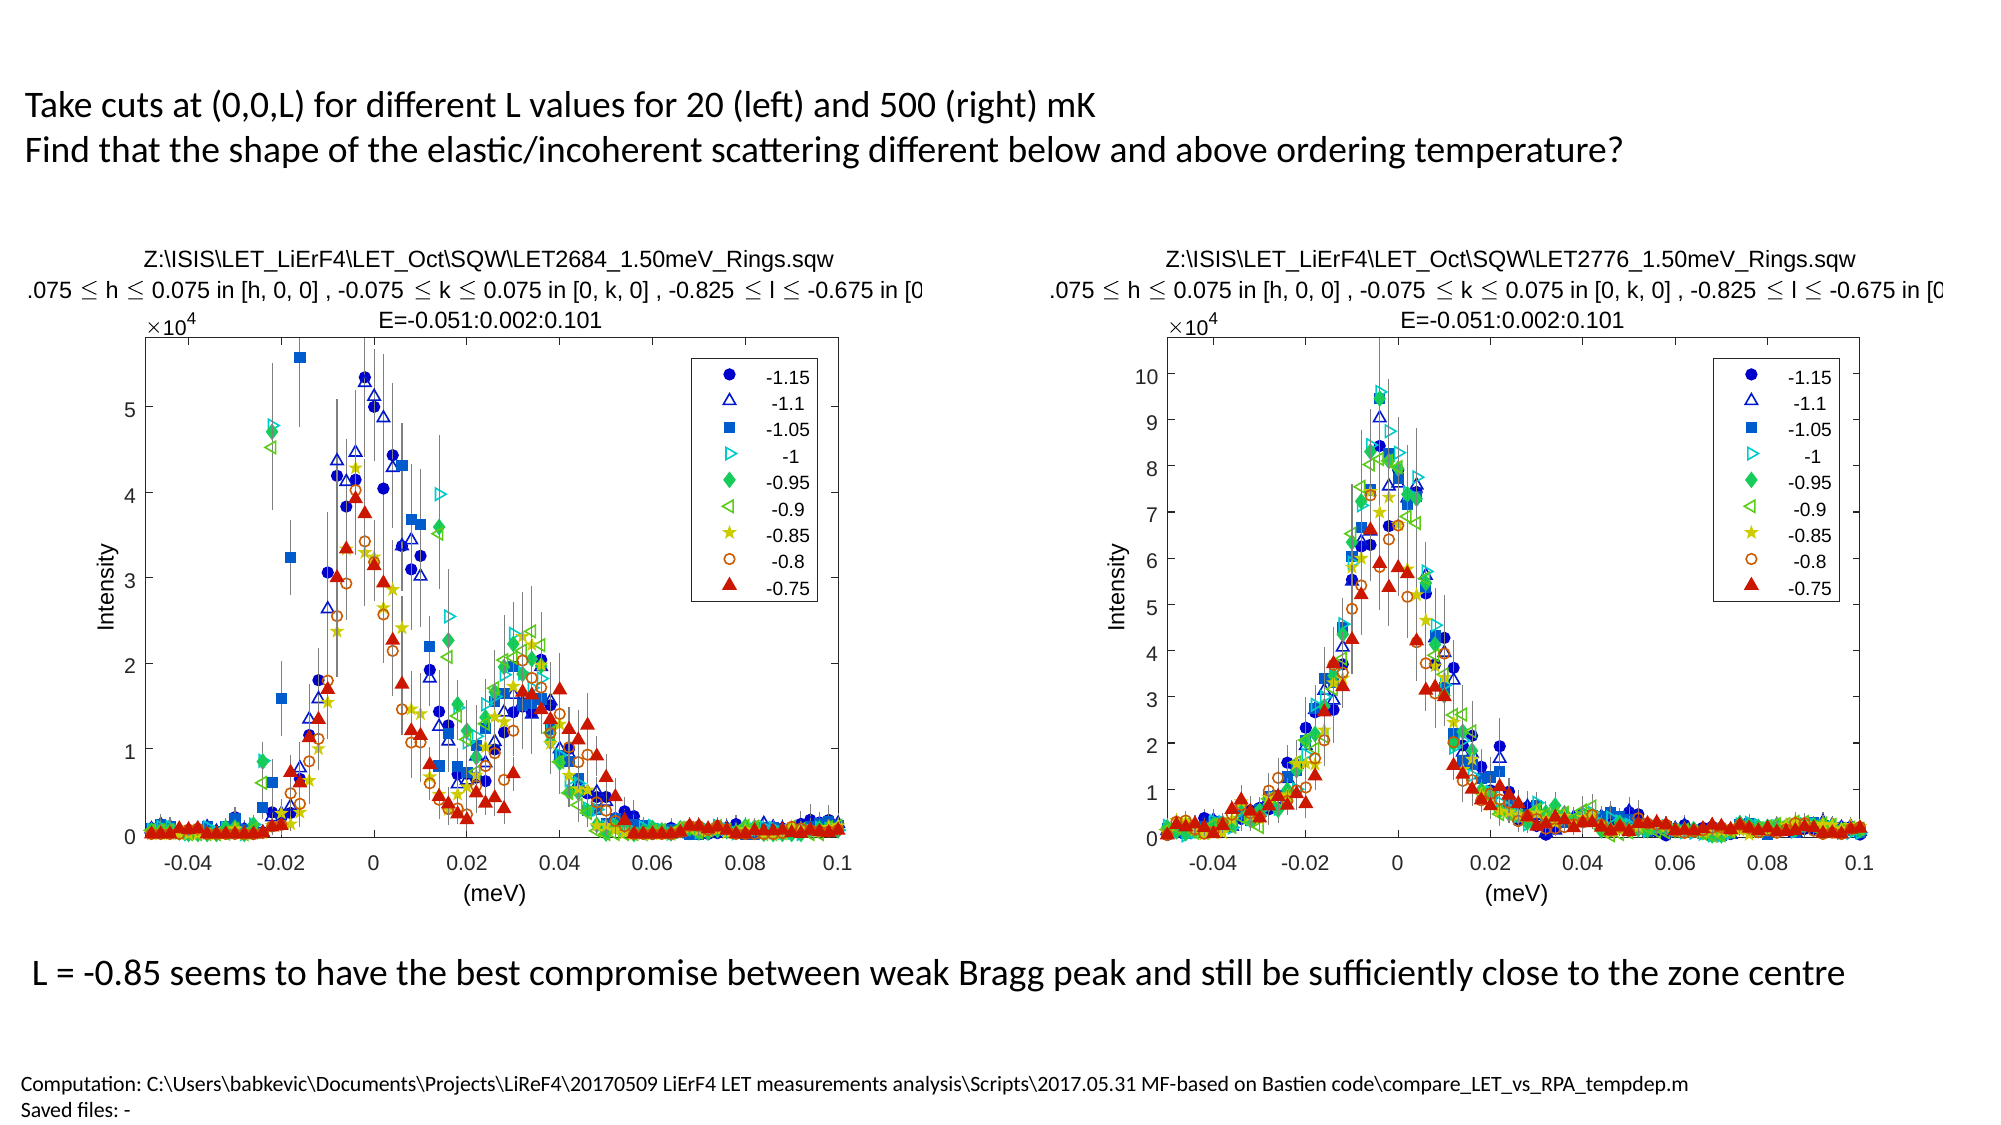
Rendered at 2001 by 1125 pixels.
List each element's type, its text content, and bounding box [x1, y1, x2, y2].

text_box L = -0.85 seems to have the best compromise between weak Bragg peak and still be sufficiently close to the zone centre [17, 940, 1863, 1001]
text_box Take cuts at (0,0,L) for different L values for 20 (left) and 500 (right) mK Find that the shape of the elastic/incoherent scattering different below and above ordering temperature? [10, 72, 1642, 178]
picture [1050, 240, 1943, 910]
text_box Computation: C:\Users\babkevic\Documents\Projects\LiReF4\20170509 LiErF4 LET measurements analysis\Scripts\2017.05.31 MF-based on Bastien code\compare_LET_vs_RPA_tempdep.m Saved files: - [6, 1062, 1775, 1125]
picture [28, 240, 921, 910]
